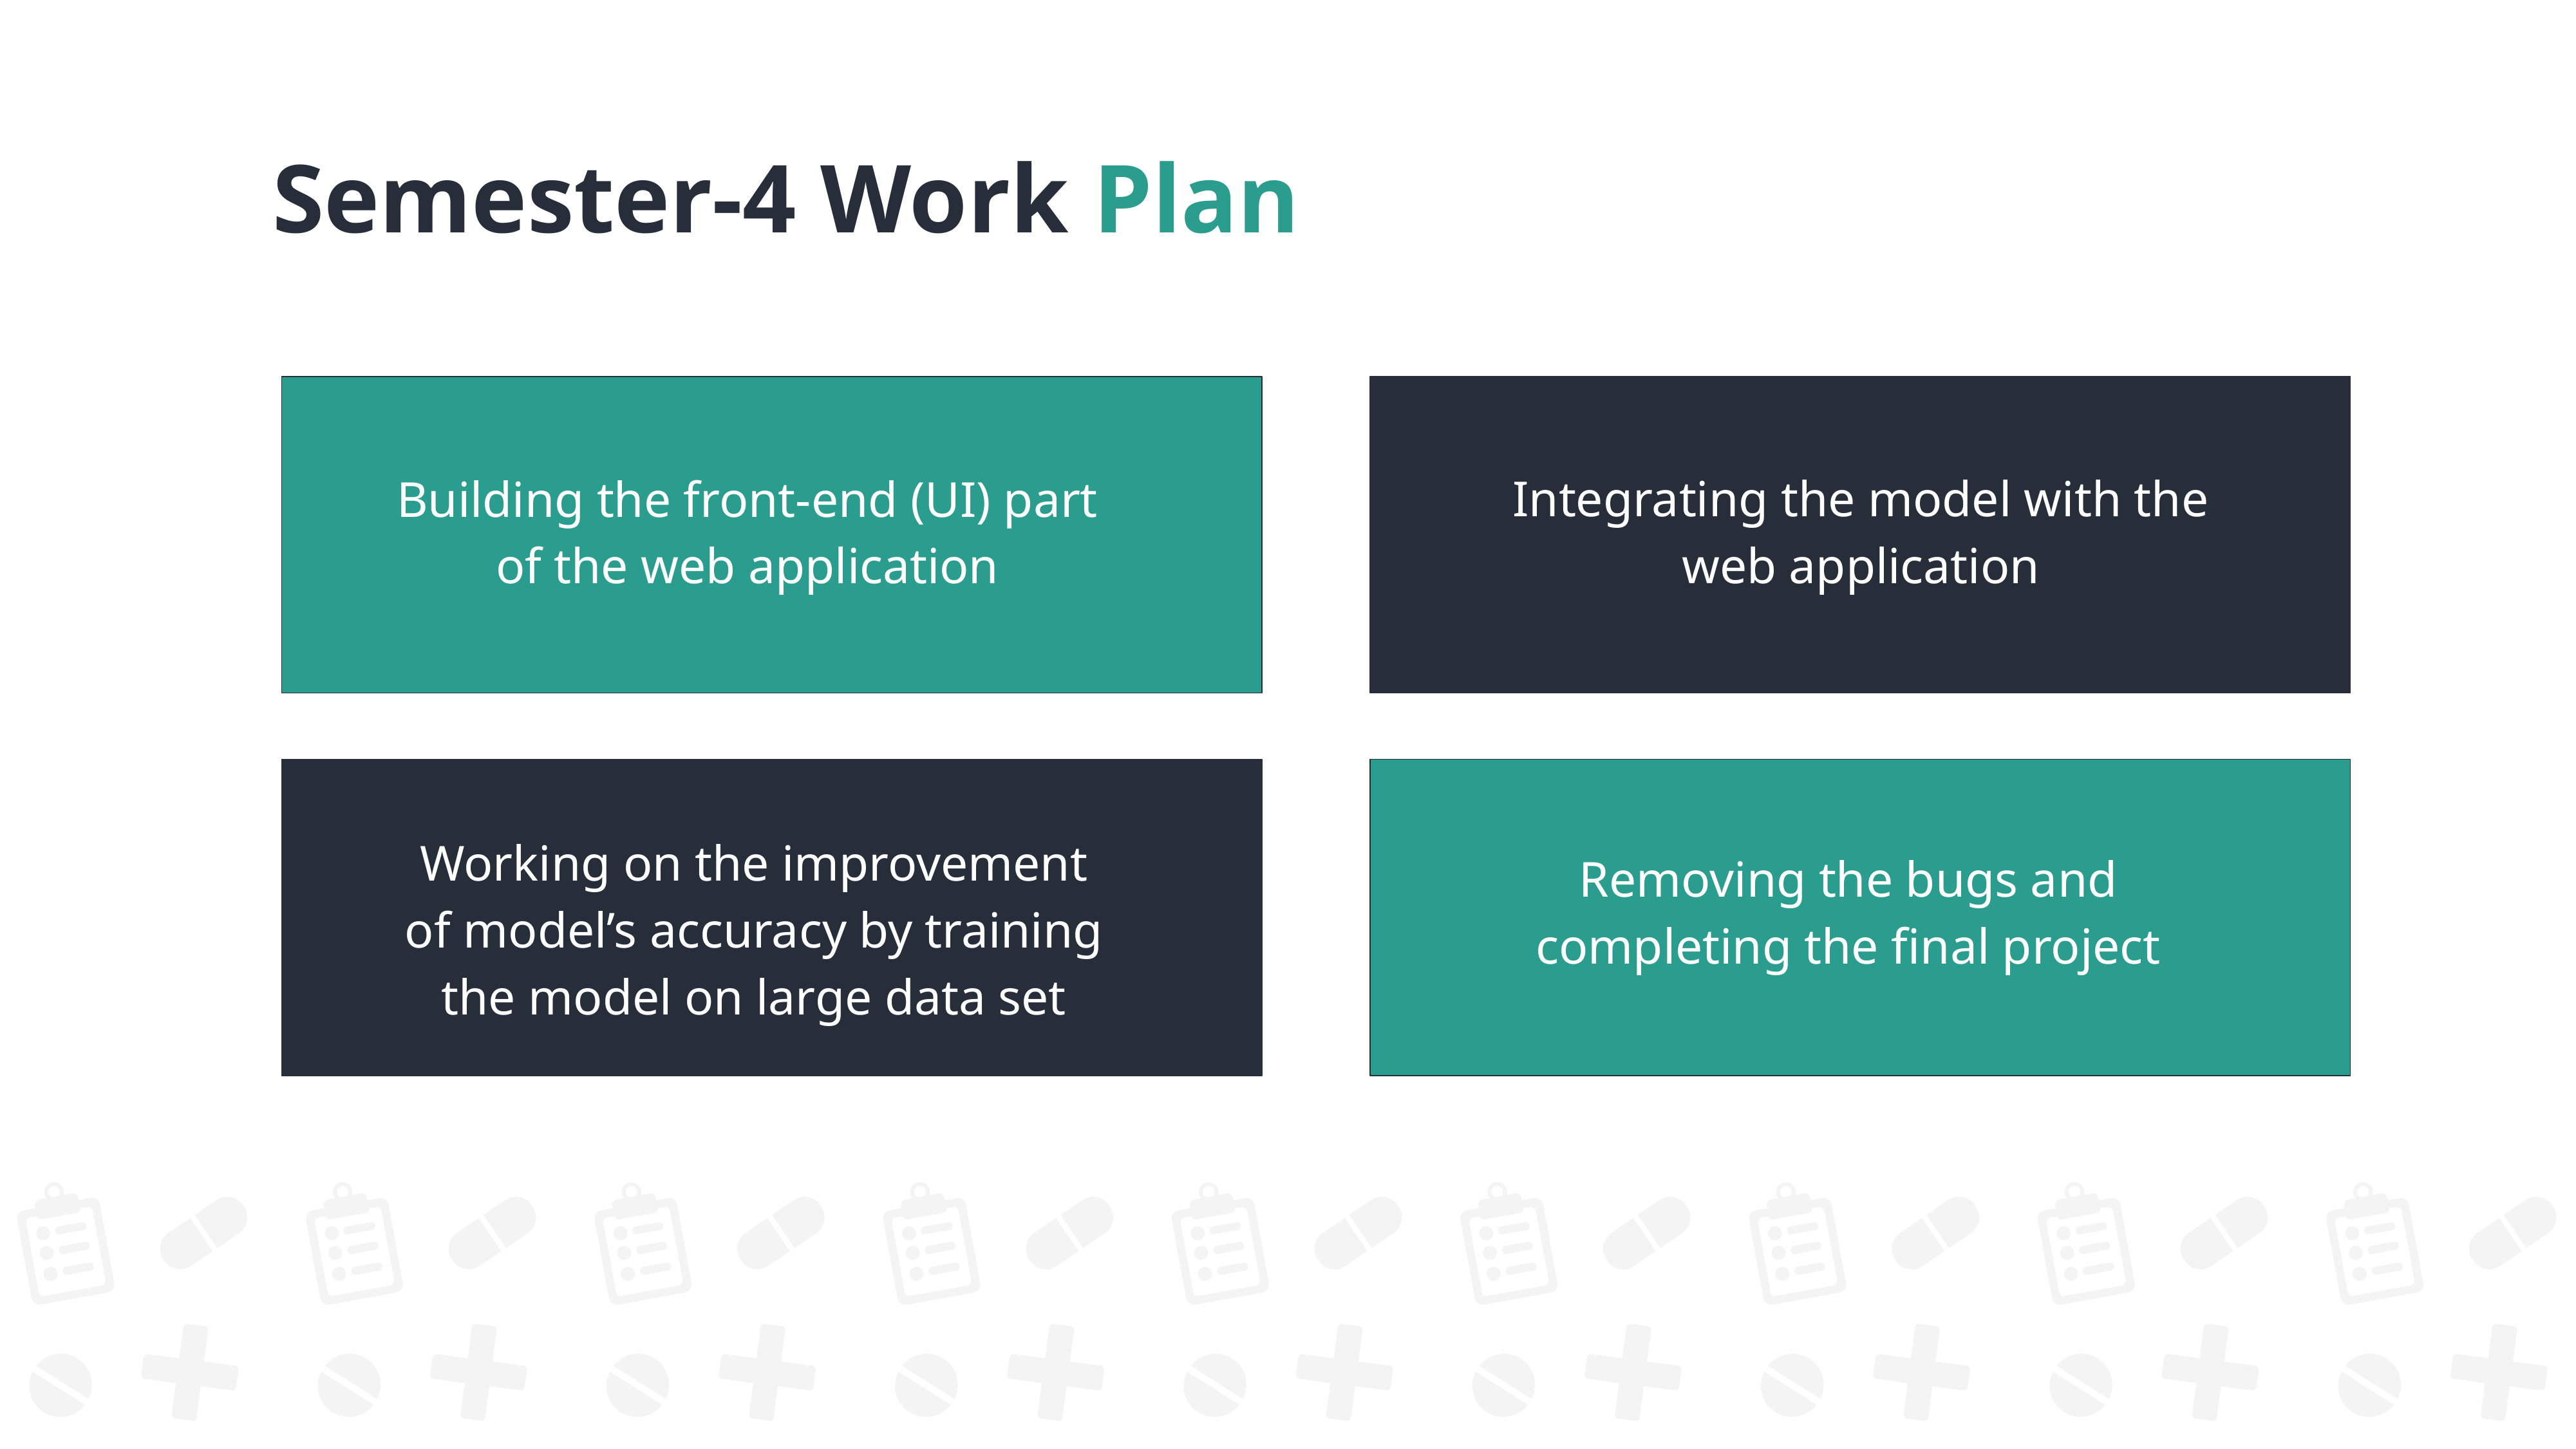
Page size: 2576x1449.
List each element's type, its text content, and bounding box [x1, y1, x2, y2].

text_box [281, 759, 1262, 1076]
text_box Building the front-end (UI) part of the web application [332, 460, 1114, 615]
title Semester-4 Work Plan [263, 146, 1563, 251]
text_box [1369, 759, 2351, 1076]
text_box Integrating the model with the web application [1452, 460, 2221, 614]
text_box [1369, 376, 2351, 693]
text_box Working on the improvement of model’s accuracy by training the model on large data set [345, 824, 1114, 979]
text_box [281, 376, 1262, 693]
text_box Removing the bugs and completing the final project [1433, 840, 2215, 995]
